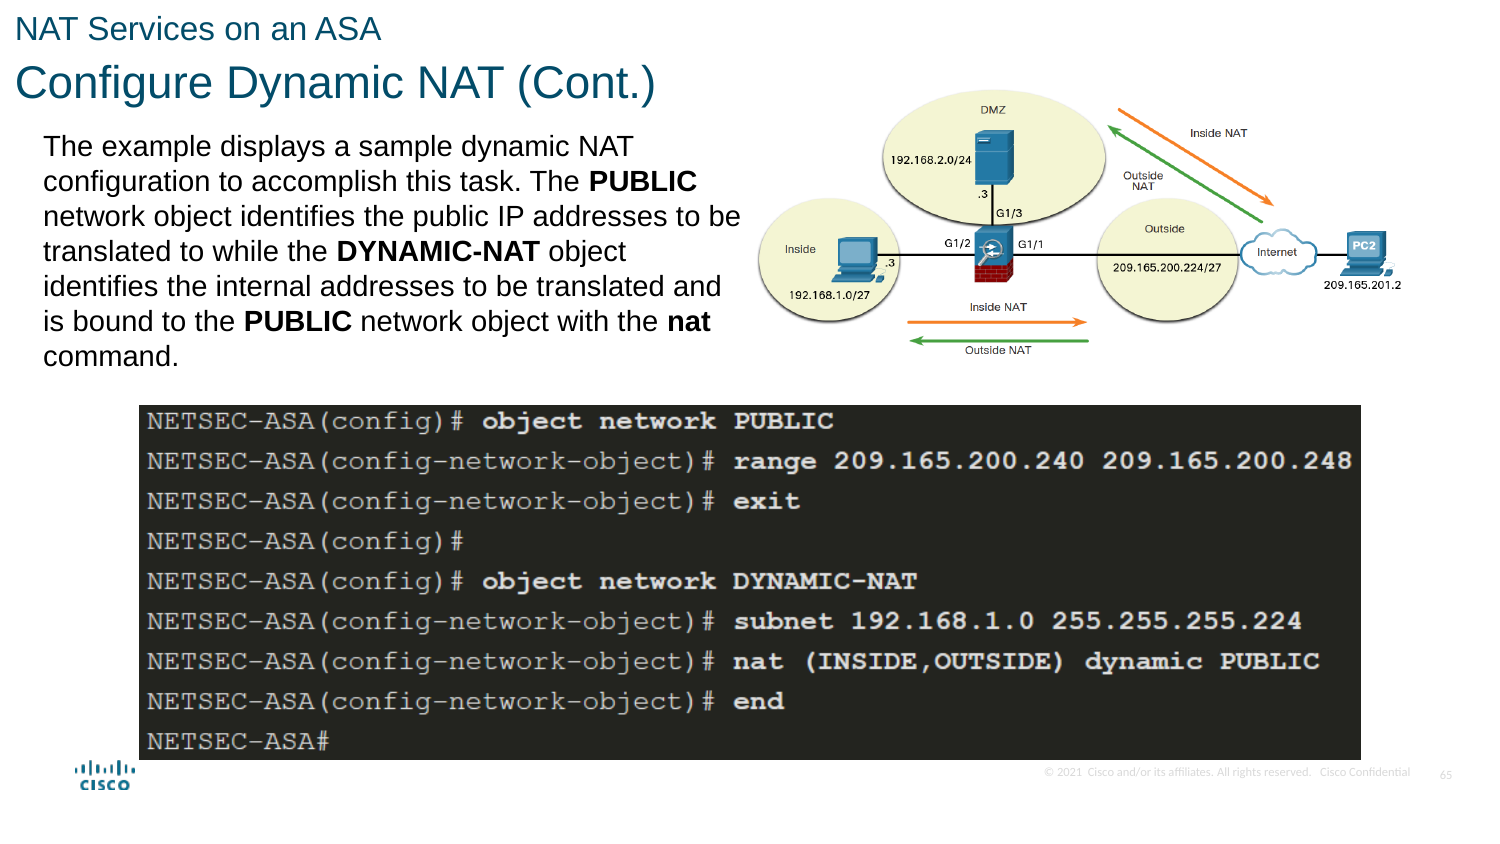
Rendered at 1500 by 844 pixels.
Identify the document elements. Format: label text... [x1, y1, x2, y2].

picture [75, 759, 135, 790]
text_box The example displays a sample dynamic NAT configuration to accomplish this task. The PUBLIC network object identifies the public IP addresses to be translated to while the DYNAMIC-NAT object identifies the internal addresses to be translated and is bound to the PUBLIC network object with the nat command. [28, 119, 765, 380]
slide_number 65 [1425, 759, 1500, 797]
picture [749, 84, 1407, 365]
list Configure Dynamic NAT (Cont.) [0, 45, 1500, 120]
list NAT Services on an ASA [0, 0, 1500, 45]
picture [139, 405, 1361, 760]
